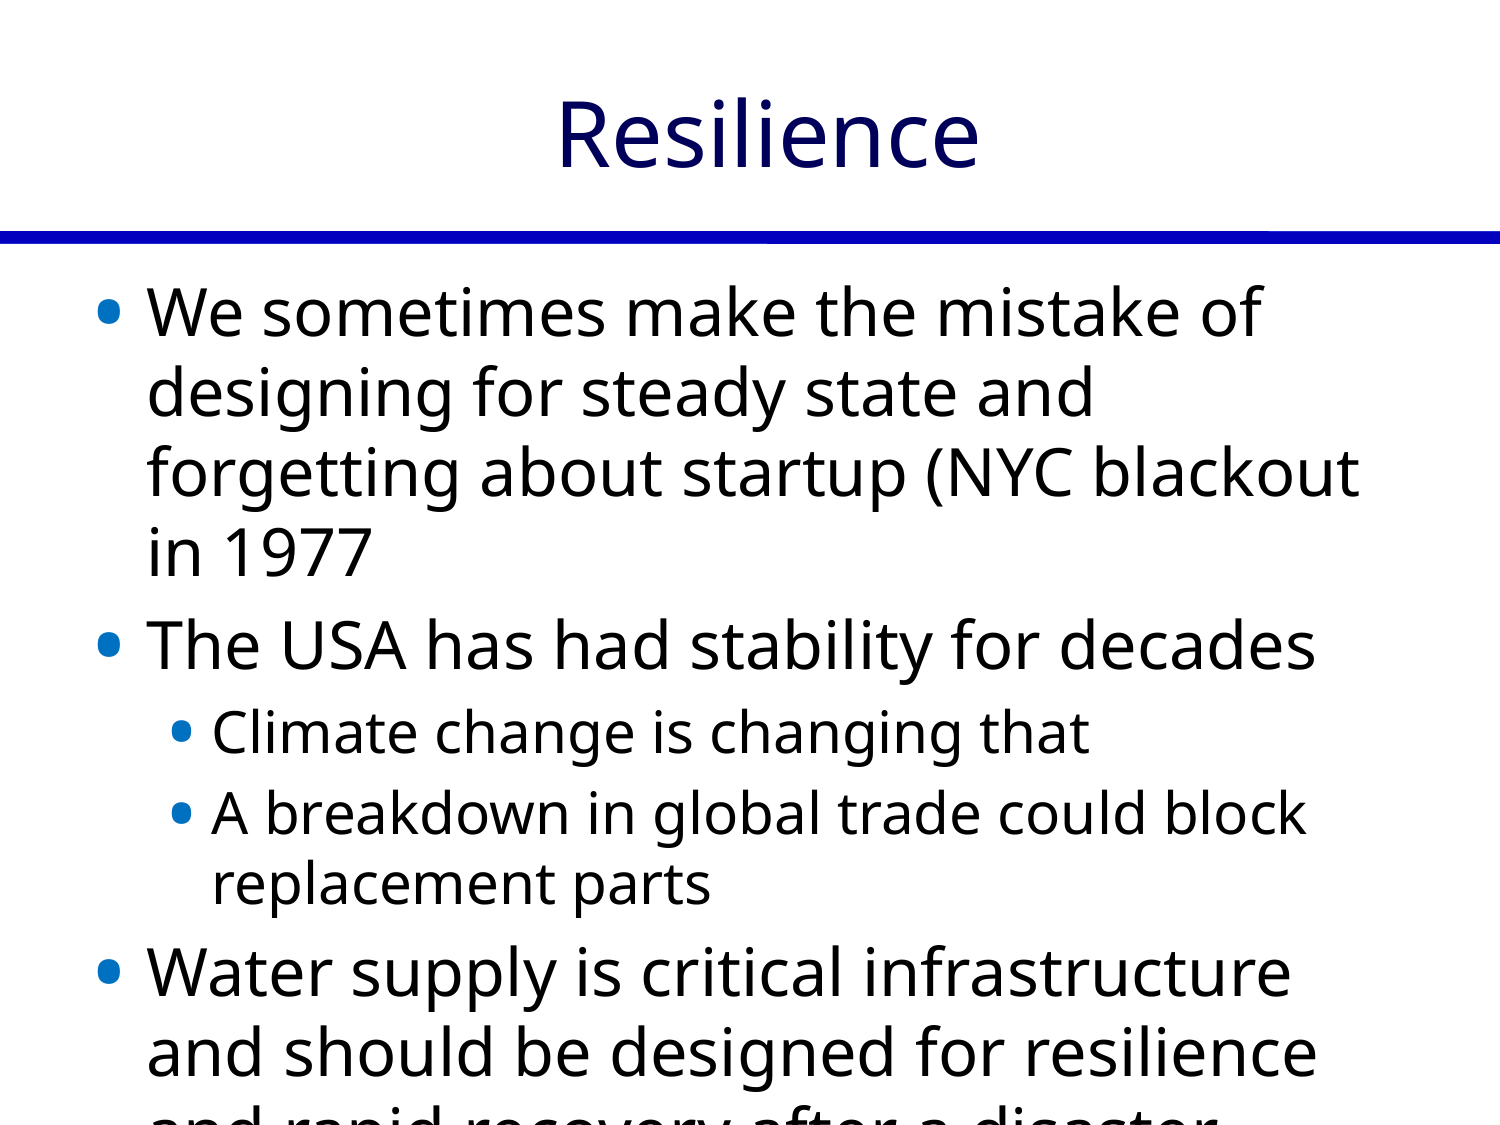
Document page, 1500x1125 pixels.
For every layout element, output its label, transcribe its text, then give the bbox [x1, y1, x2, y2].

list We sometimes make the mistake of designing for steady state and forgetting about startup (NYC blackout in 1977 The USA has had stability for decades Climate change is changing that A breakdown in global trade could block replacement parts Water supply is critical infrastructure and should be designed for resilience and rapid recovery after a disaster [74, 262, 1426, 1006]
title Resilience [75, 37, 1463, 225]
